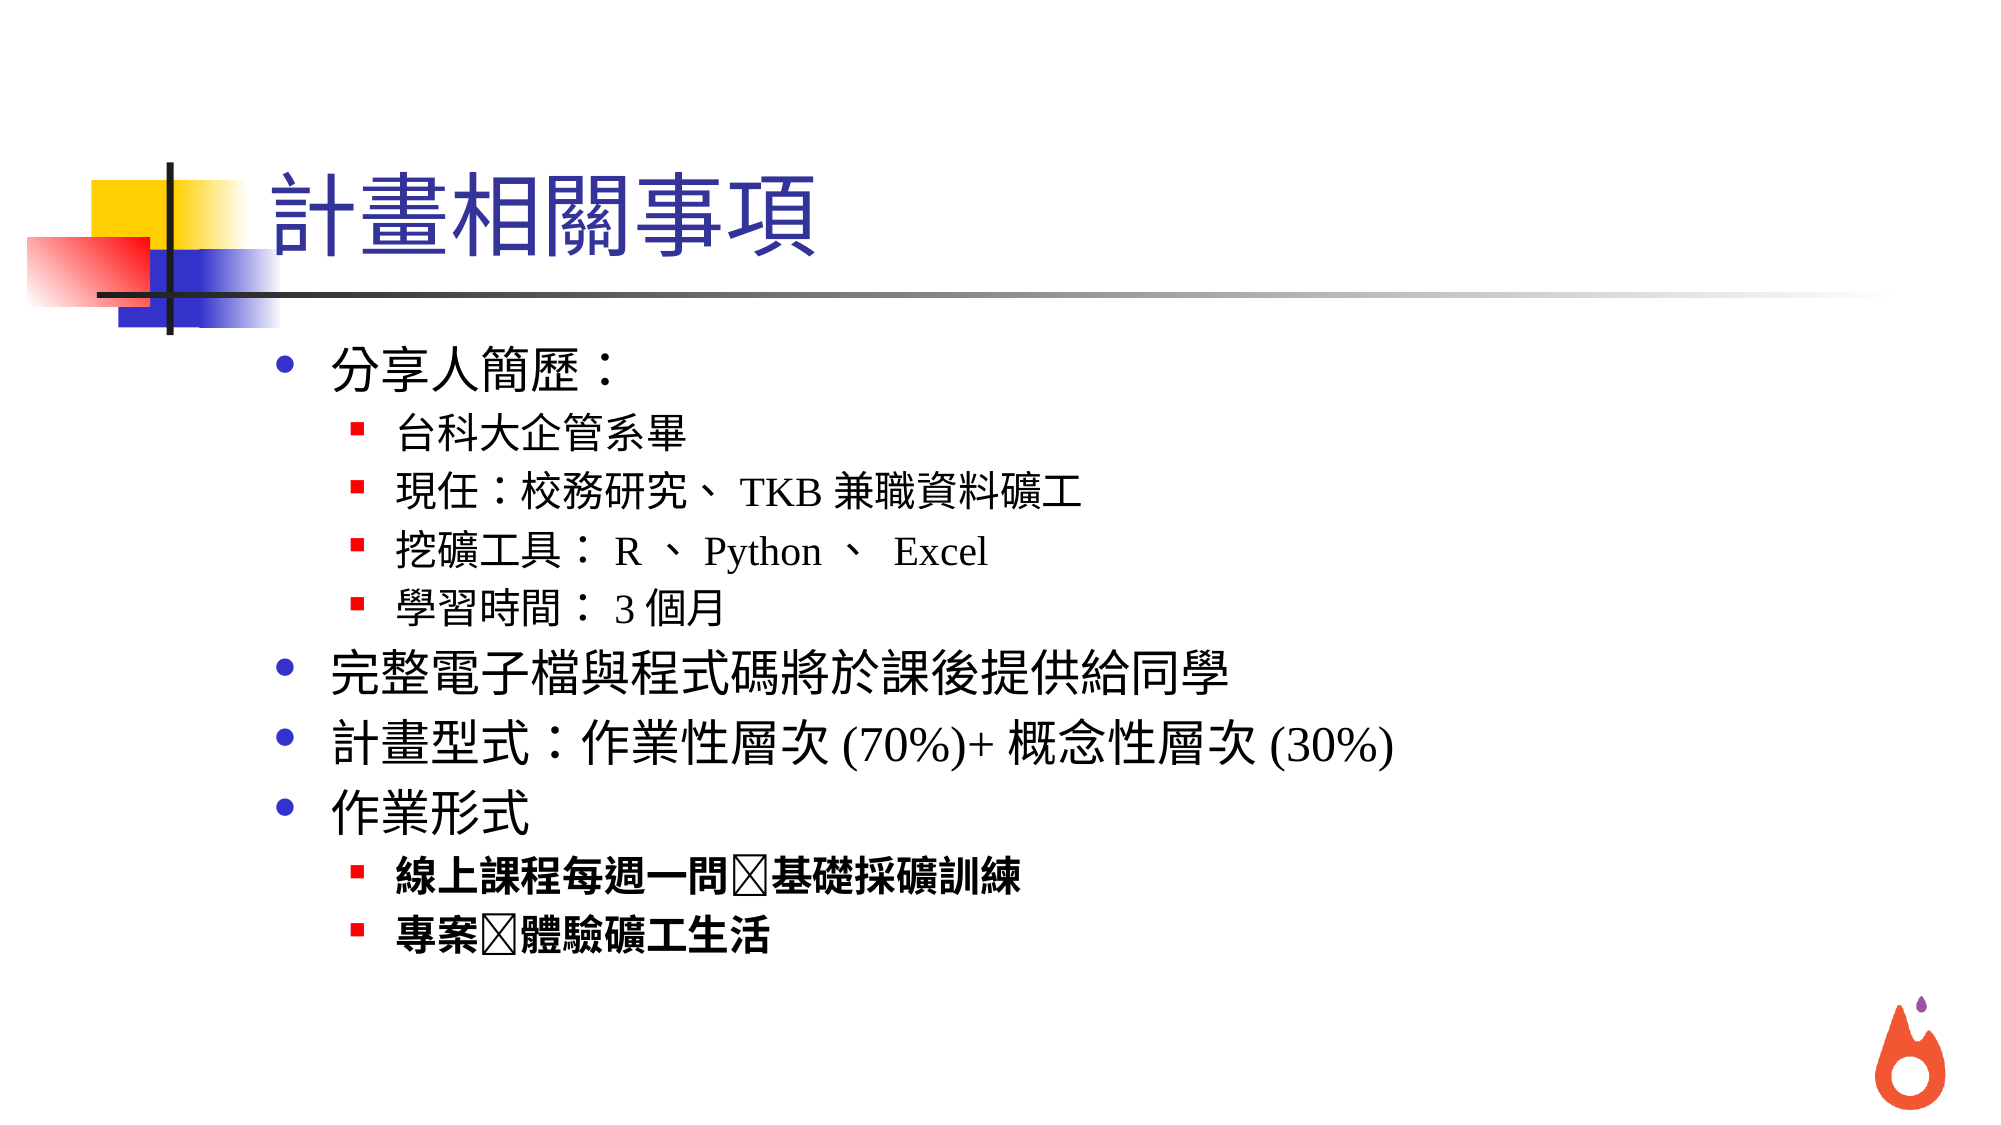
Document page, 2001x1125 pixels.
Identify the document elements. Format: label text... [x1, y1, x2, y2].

title 計畫相關事項 [251, 35, 1957, 275]
slide_number [1519, 1025, 1937, 1100]
list 分享人簡歷： 台科大企管系畢 現任：校務研究、TKB兼職資料礦工 挖礦工具：R、Python、 Excel 學習時間：3個月 完整電子檔與程式碼將於課後提供給同學 計畫型式：作業性層次(70%)+概念性層次(30%) 作業形式 線上課程每週一問基礎採礦訓練 專案體驗礦工生活 [258, 331, 1959, 1006]
picture [1853, 993, 1972, 1112]
